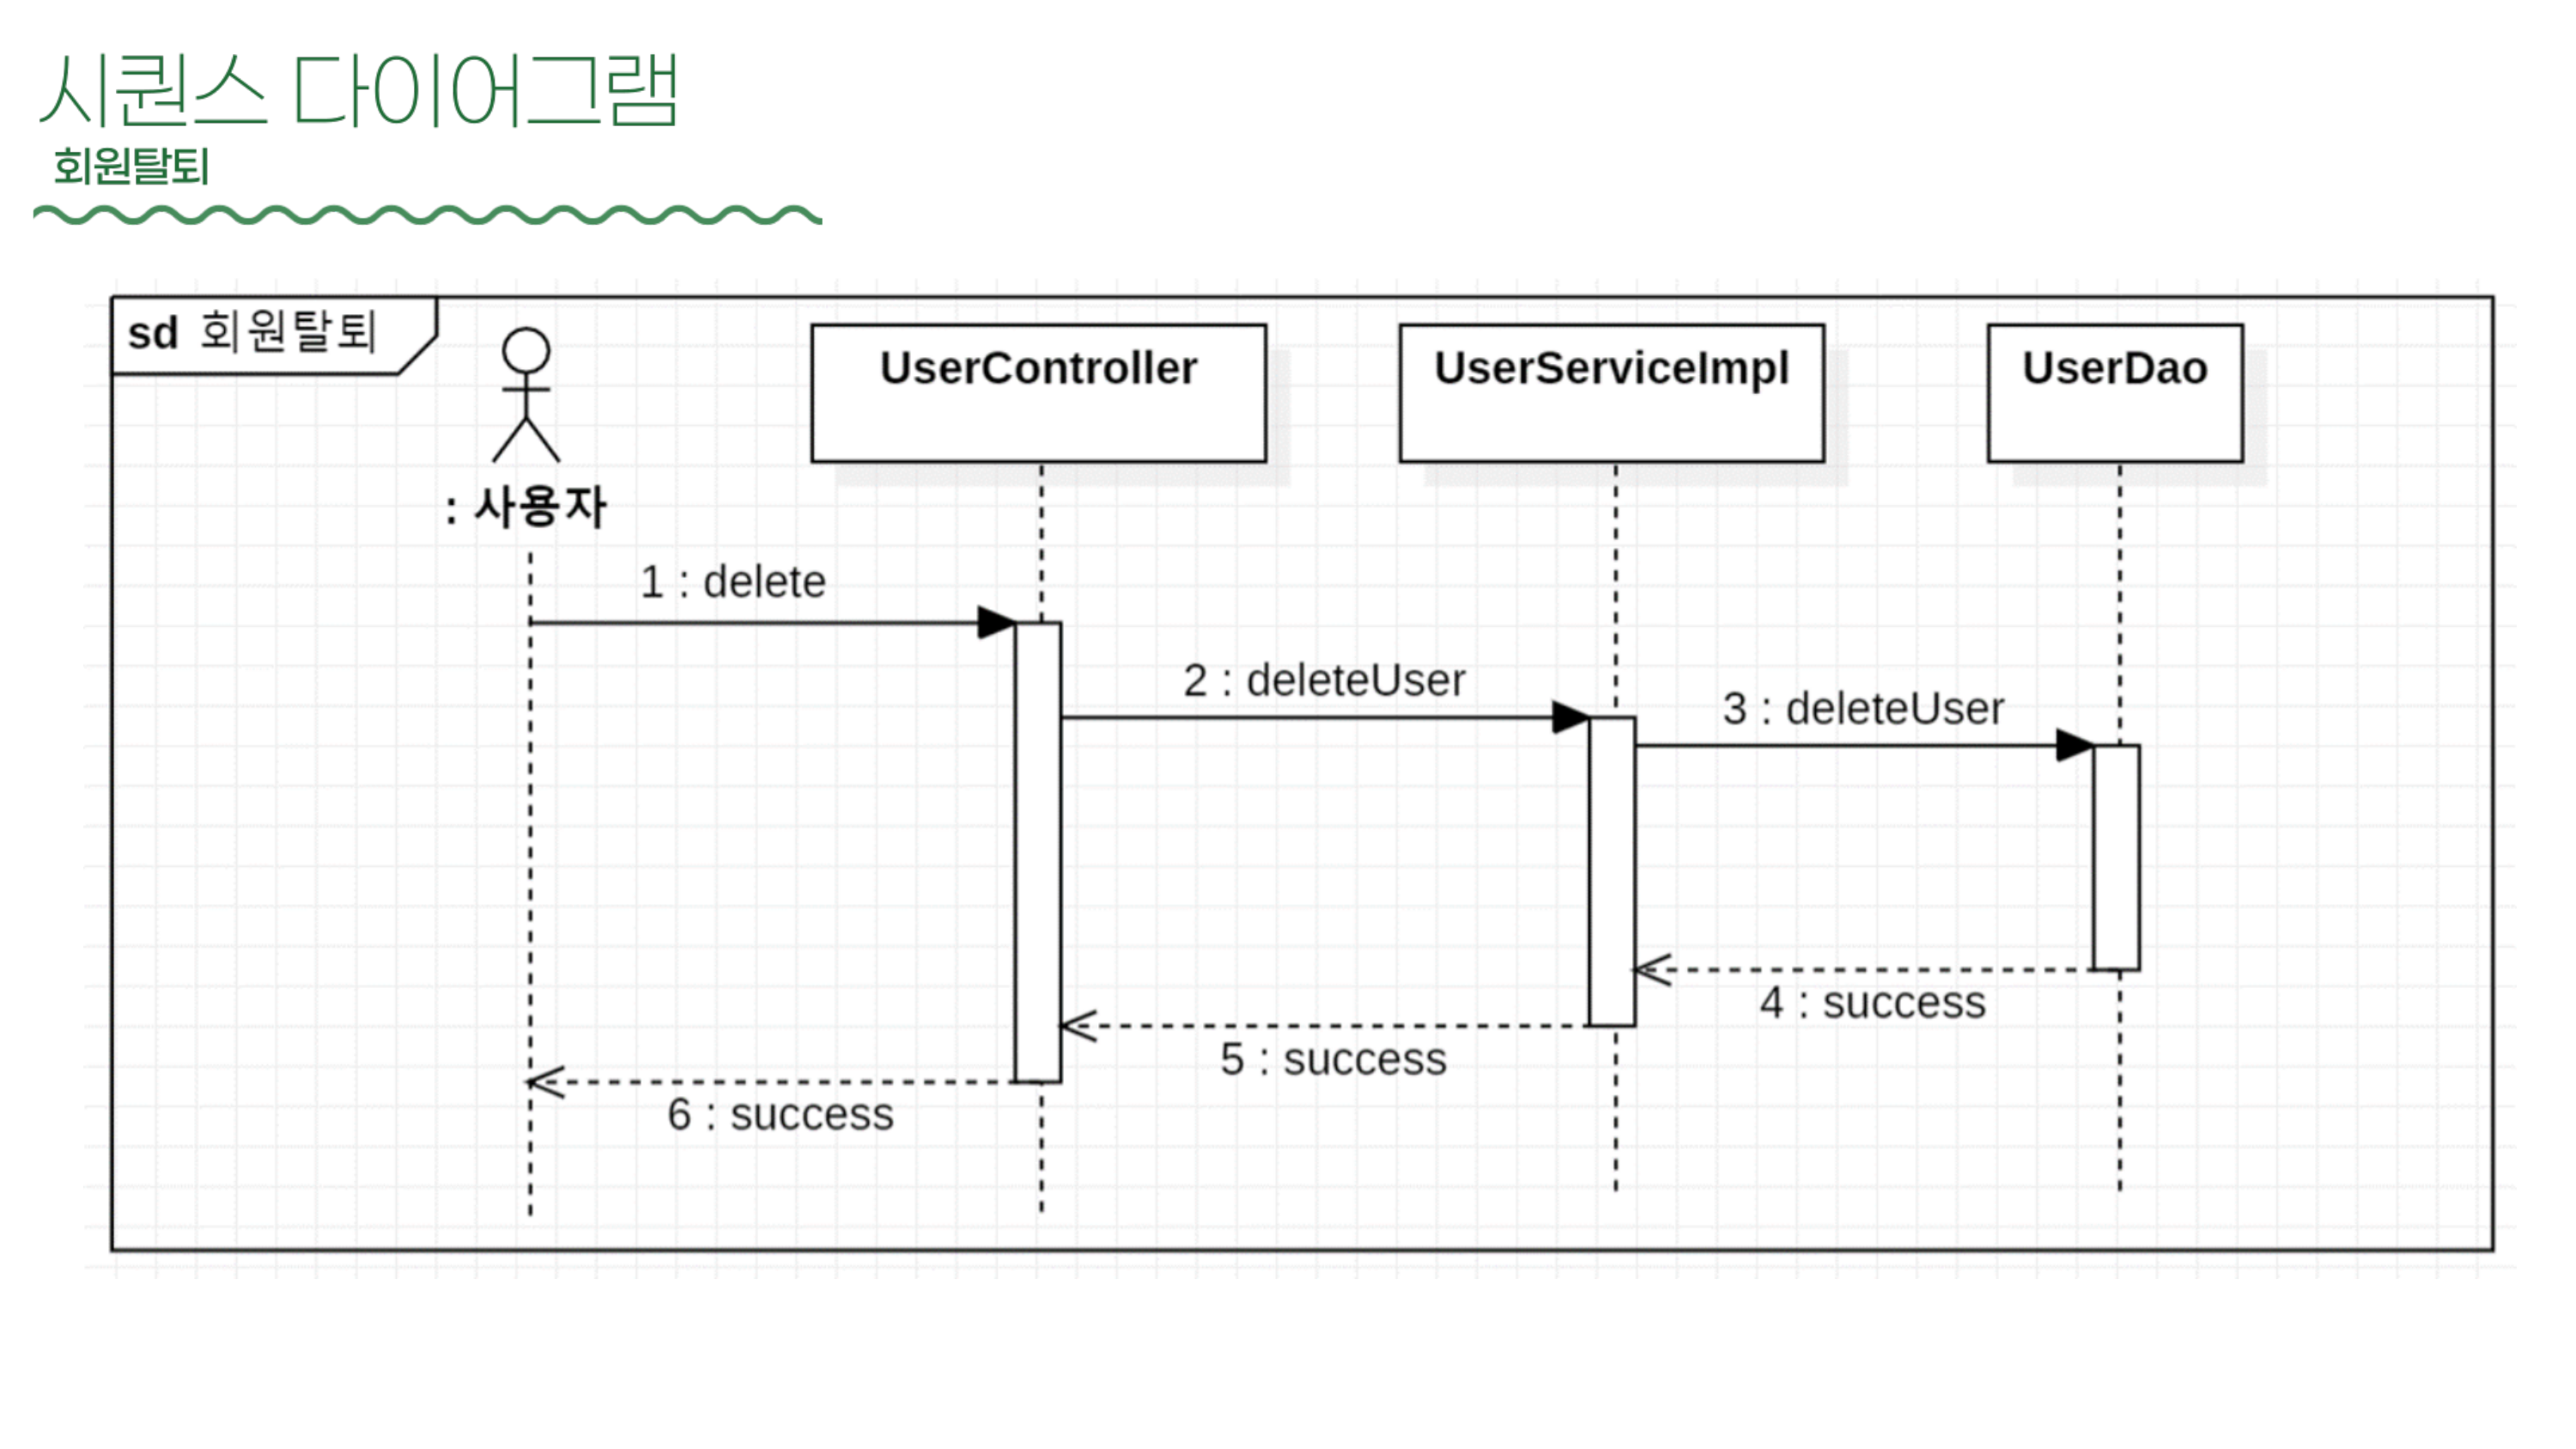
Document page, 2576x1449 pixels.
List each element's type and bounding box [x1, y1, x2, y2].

text_box [82, 277, 2517, 1280]
text_box [33, 202, 823, 227]
picture [0, 25, 715, 206]
